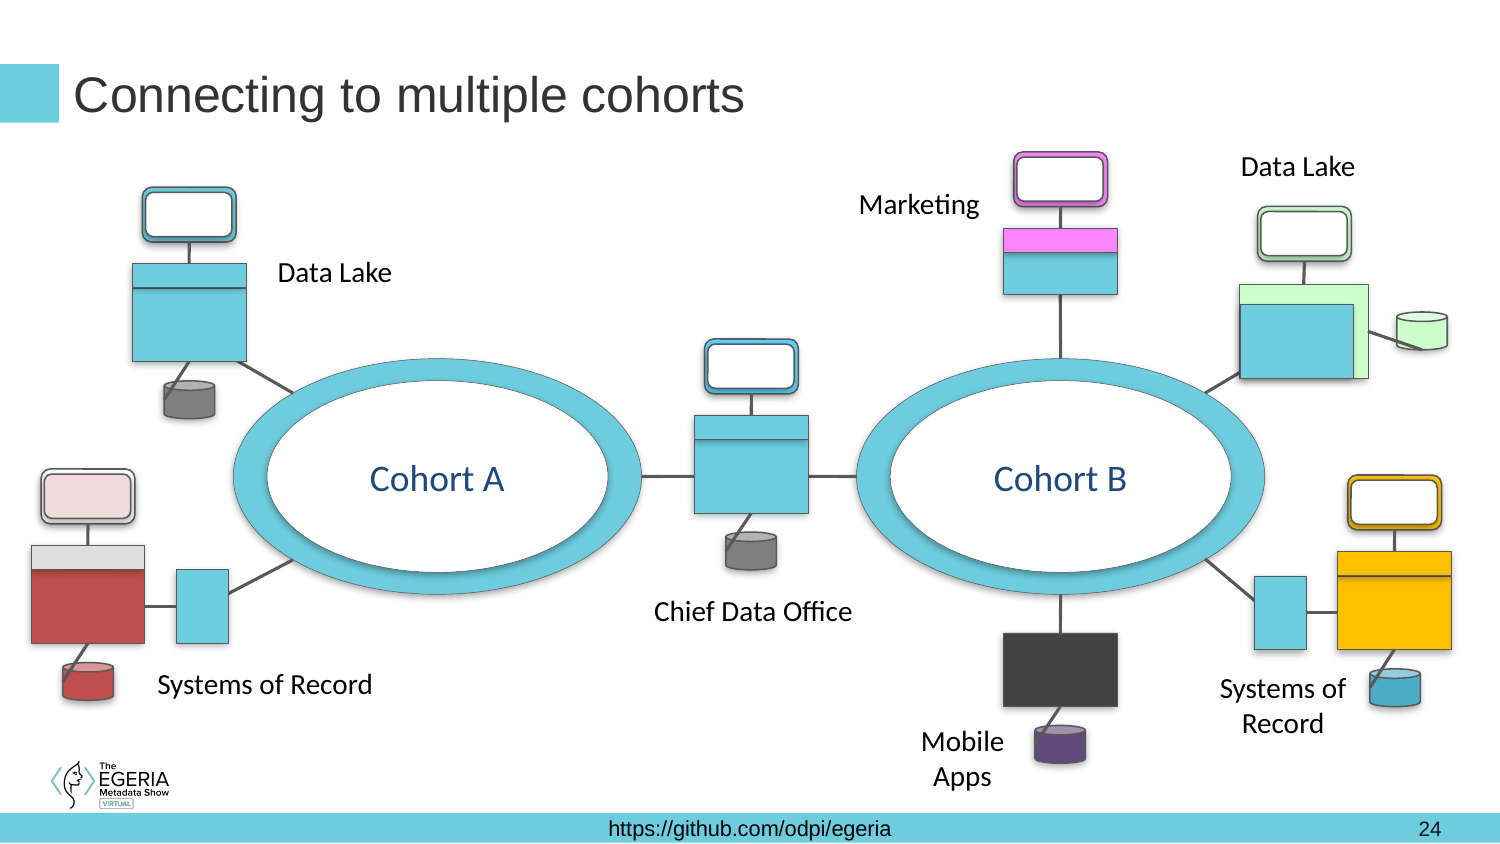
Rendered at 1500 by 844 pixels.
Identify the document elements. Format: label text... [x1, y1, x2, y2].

text_box [43, 473, 132, 520]
text_box [1260, 210, 1348, 257]
text_box Systems of Record [142, 658, 391, 708]
text_box [163, 388, 216, 420]
text_box [144, 191, 233, 238]
text_box [232, 357, 643, 596]
title Connecting to multiple cohorts [58, 47, 1449, 141]
slide_number 24 [1403, 813, 1494, 843]
text_box [1253, 575, 1307, 650]
text_box Mobile Apps [902, 715, 1023, 800]
text_box [132, 294, 247, 362]
text_box [163, 381, 173, 397]
text_box [1239, 304, 1354, 379]
text_box Systems of Record [1169, 662, 1397, 747]
text_box [703, 338, 800, 394]
text_box Data Lake [262, 245, 512, 296]
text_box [1204, 558, 1265, 610]
text_box [706, 343, 795, 390]
text_box [1003, 632, 1118, 707]
text_box [132, 262, 247, 288]
text_box Cohort A [266, 379, 609, 574]
text_box [855, 357, 1266, 596]
text_box [1256, 205, 1353, 262]
text_box [1013, 151, 1109, 207]
text_box [1337, 550, 1452, 576]
text_box [30, 544, 145, 570]
text_box [1337, 582, 1452, 650]
picture [51, 761, 169, 809]
text_box [1239, 283, 1369, 379]
text_box Cohort B [889, 379, 1232, 574]
text_box [725, 531, 778, 571]
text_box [188, 332, 294, 394]
text_box [176, 569, 229, 644]
text_box Data Lake [1225, 140, 1380, 190]
text_box Chief Data Office [629, 584, 878, 635]
text_box [1016, 156, 1104, 203]
text_box [1350, 479, 1439, 526]
text_box [1397, 668, 1422, 708]
text_box [1003, 227, 1118, 253]
text_box [1396, 311, 1449, 351]
text_box [694, 446, 809, 514]
text_box [141, 186, 237, 205]
text_box Marketing [820, 177, 995, 228]
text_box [1204, 350, 1277, 394]
text_box [62, 661, 115, 702]
text_box [1003, 261, 1118, 295]
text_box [189, 559, 294, 614]
text_box [30, 578, 145, 644]
text_box [40, 468, 136, 480]
text_box [1034, 724, 1087, 764]
text_box [1347, 474, 1443, 530]
text_box [694, 414, 809, 440]
